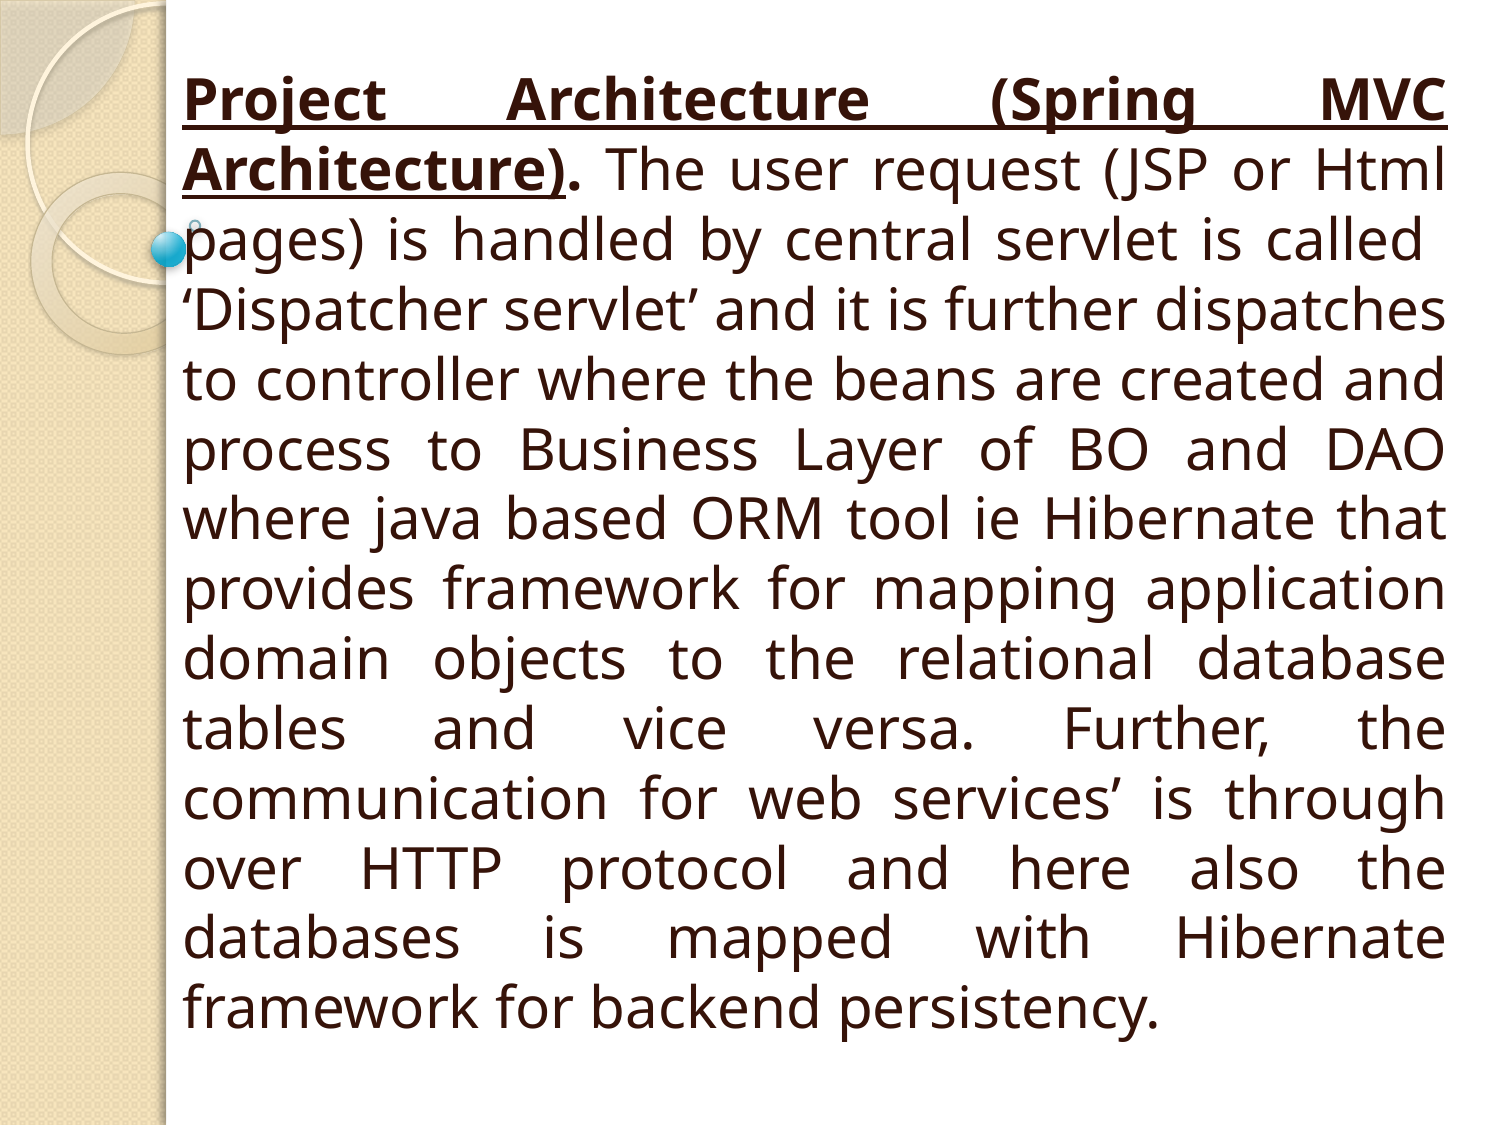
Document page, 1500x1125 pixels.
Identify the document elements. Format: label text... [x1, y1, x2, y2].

subtitle Project Architecture (Spring MVC Architecture). The user request (JSP or Html pages) is handled by central servlet is called ‘Dispatcher servlet’ and it is further dispatches to controller where the beans are created and process to Business Layer of BO and DAO where java based ORM tool ie Hibernate that provides framework for mapping application domain objects to the relational database tables and vice versa. Further, the communication for web services’ is through over HTTP protocol and here also the databases is mapped with Hibernate framework for backend persistency. [162, 62, 1463, 1100]
